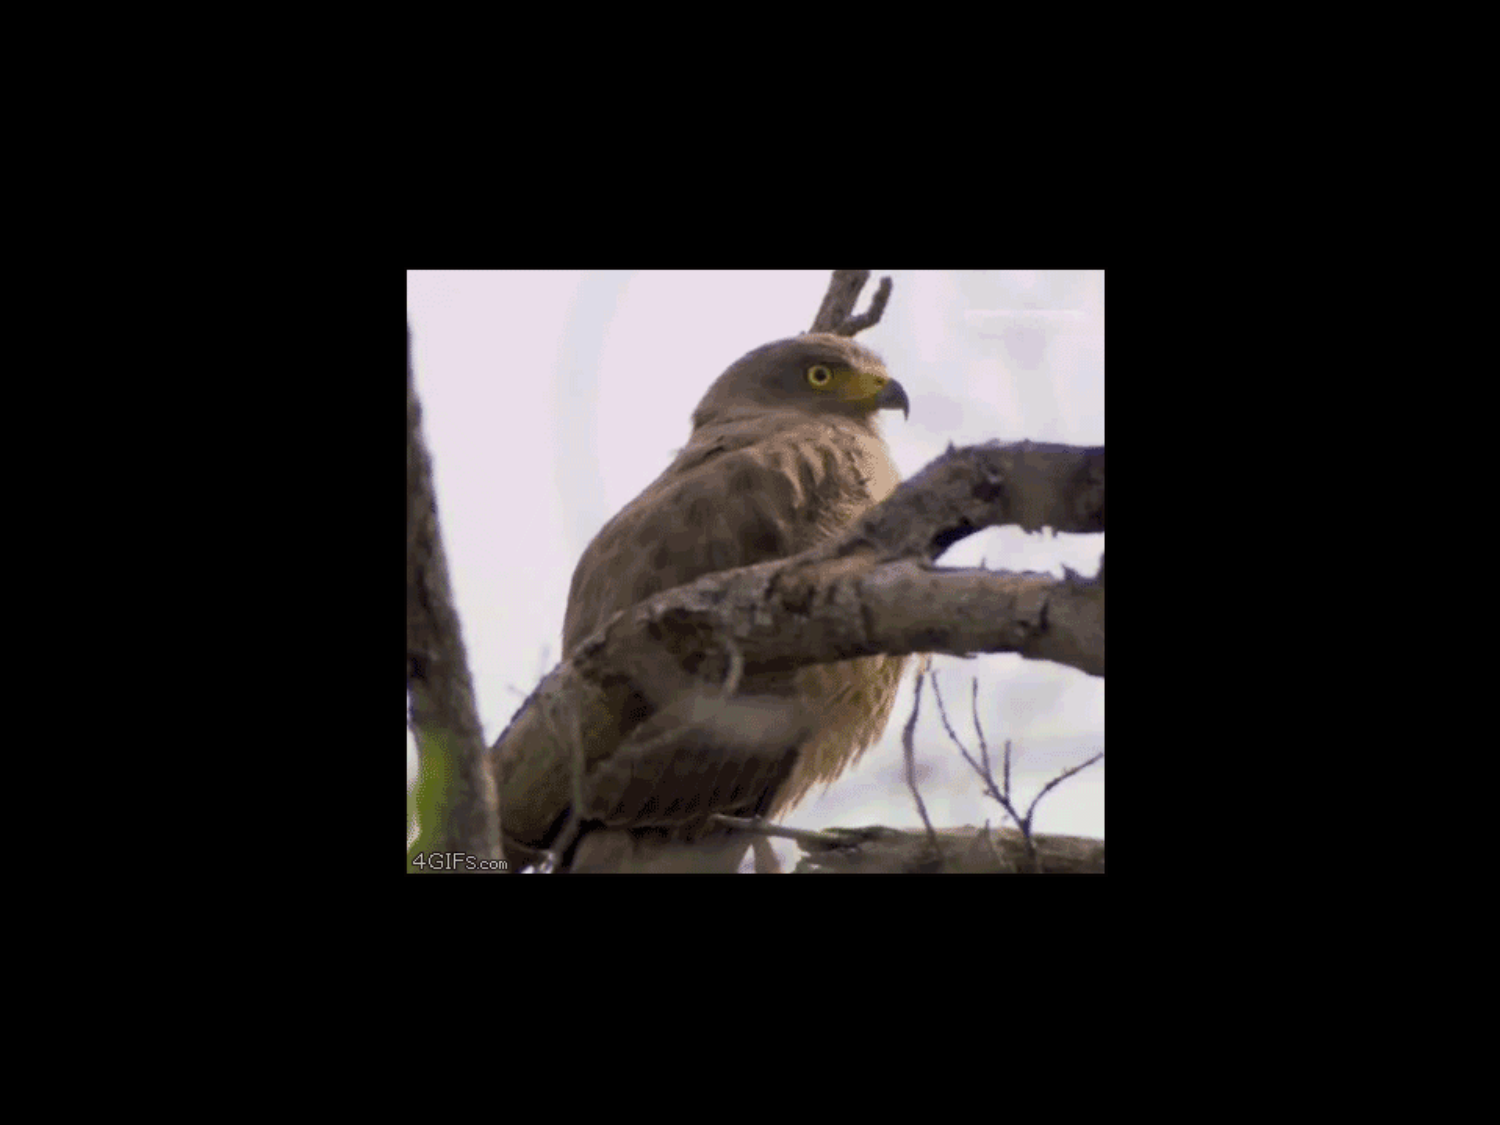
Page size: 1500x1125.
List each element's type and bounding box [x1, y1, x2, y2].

picture [404, 266, 1108, 877]
